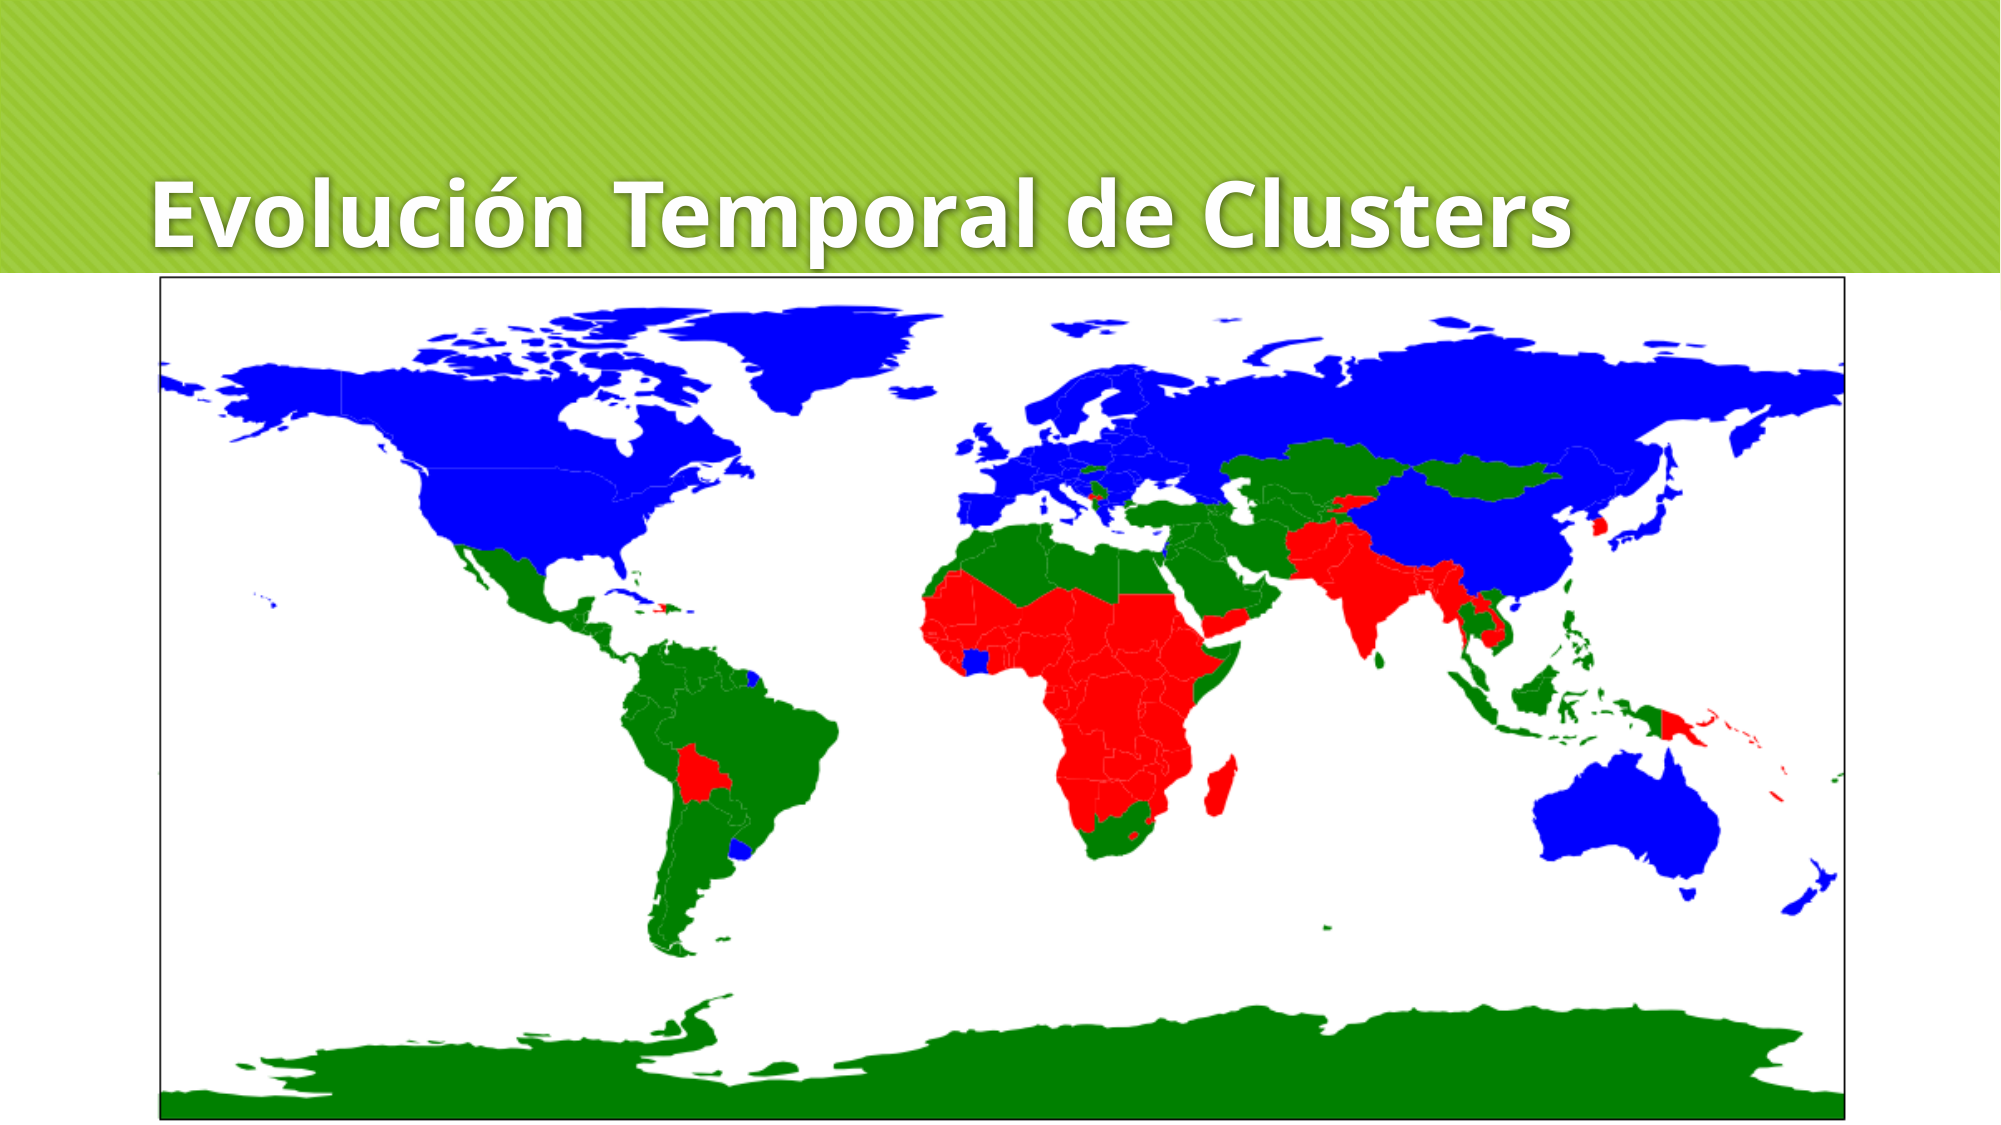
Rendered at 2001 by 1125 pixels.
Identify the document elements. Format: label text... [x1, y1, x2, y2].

title Evolución Temporal de Clusters [132, 113, 1868, 272]
picture [0, 272, 2000, 1125]
